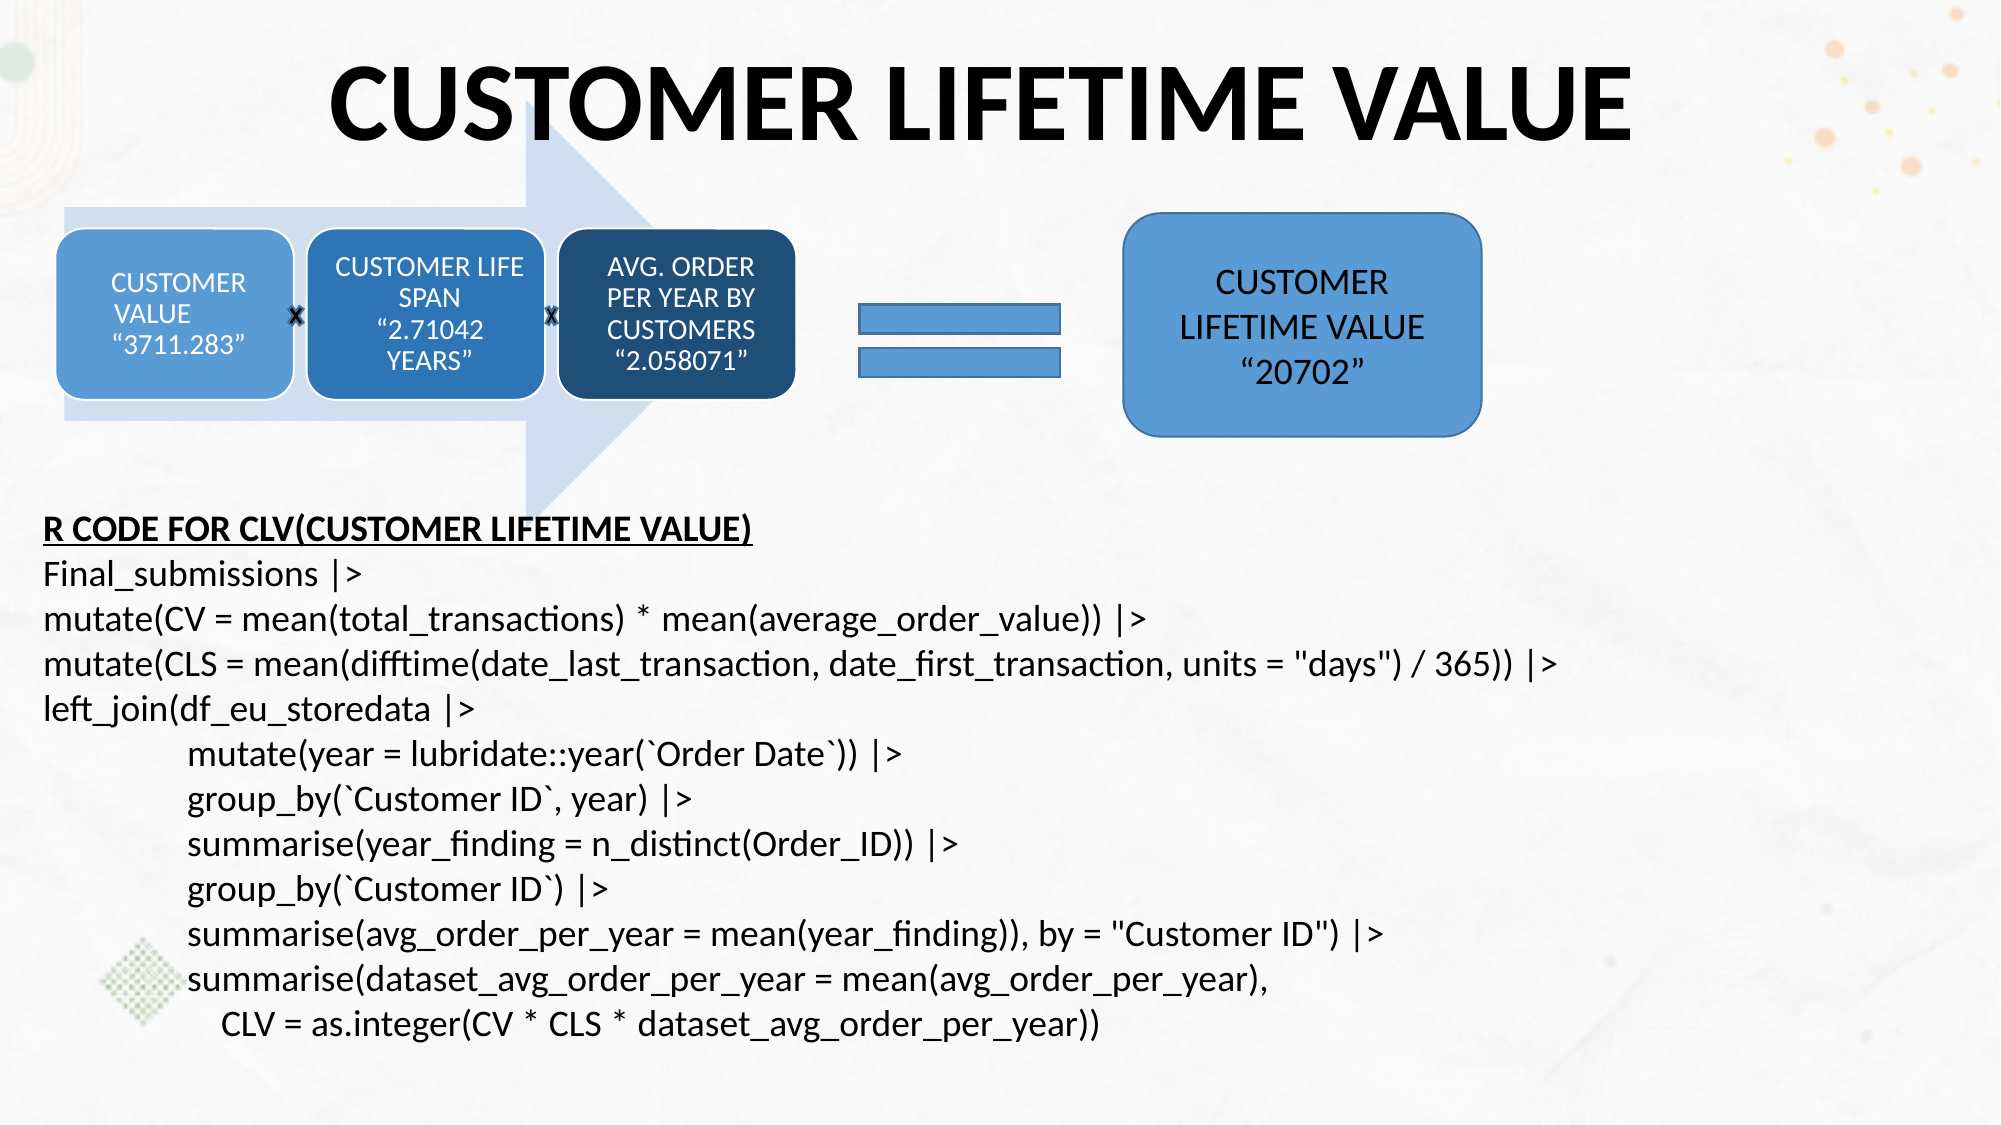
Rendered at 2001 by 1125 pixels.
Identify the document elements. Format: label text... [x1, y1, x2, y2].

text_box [28, 99, 824, 529]
picture [0, 0, 2001, 1125]
text_box [858, 347, 1061, 378]
text_box CUSTOMER LIFETIME VALUE [170, 19, 1795, 170]
text_box CUSTOMER LIFETIME VALUE “20702” [1122, 212, 1483, 438]
text_box [858, 303, 1061, 335]
text_box R CODE FOR CLV(CUSTOMER LIFETIME VALUE) Final_submissions |> mutate(CV = mean(total_transactions) * mean(average_order_value)) |> mutate(CLS = mean(difftime(date_last_transaction, date_first_transaction, units = "days") / 365)) |> left_join(df_eu_storedata |> mutate(year = lubridate::year(`Order Date`)) |> group_by(`Customer ID`, year) |> summarise(year_finding = n_distinct(Order_ID)) |> group_by(`Customer ID`) |> summarise(avg_order_per_year = mean(year_finding)), by = "Customer ID") |> summarise(dataset_avg_order_per_year = mean(avg_order_per_year), CLV = as.integer(CV * CLS * dataset_avg_order_per_year)) [28, 496, 1719, 1052]
